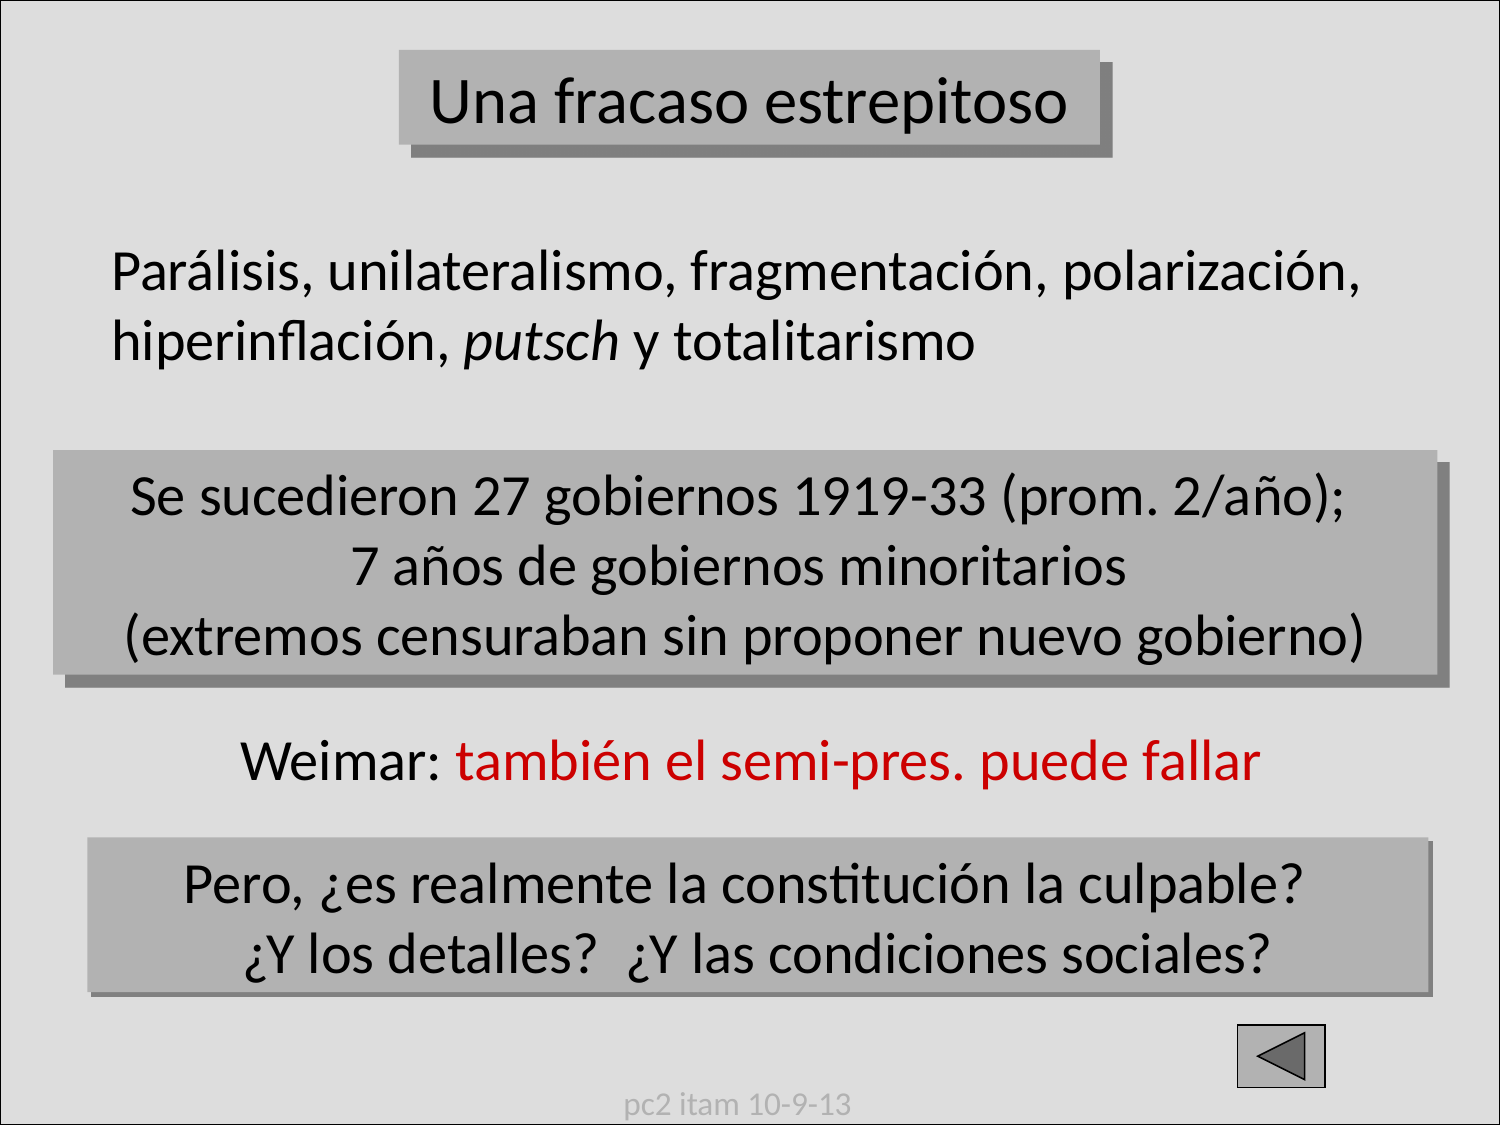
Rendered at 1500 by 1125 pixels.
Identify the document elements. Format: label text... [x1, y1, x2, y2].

text_box Se sucedieron 27 gobiernos 1919-33 (prom. 2/año); 7 años de gobiernos minoritarios (extremos censuraban sin proponer nuevo gobierno) [53, 450, 1438, 675]
text_box Pero, ¿es realmente la constitución la culpable? ¿Y los detalles? ¿Y las condiciones sociales? [87, 837, 1429, 993]
text_box [1237, 1024, 1325, 1088]
text_box Weimar: también el semi-pres. puede fallar [65, 714, 1450, 800]
text_box Parálisis, unilateralismo, fragmentación, polarización, hiperinflación, putsch y totalitarismo [96, 224, 1438, 380]
text_box Una fracaso estrepitoso [398, 49, 1100, 145]
